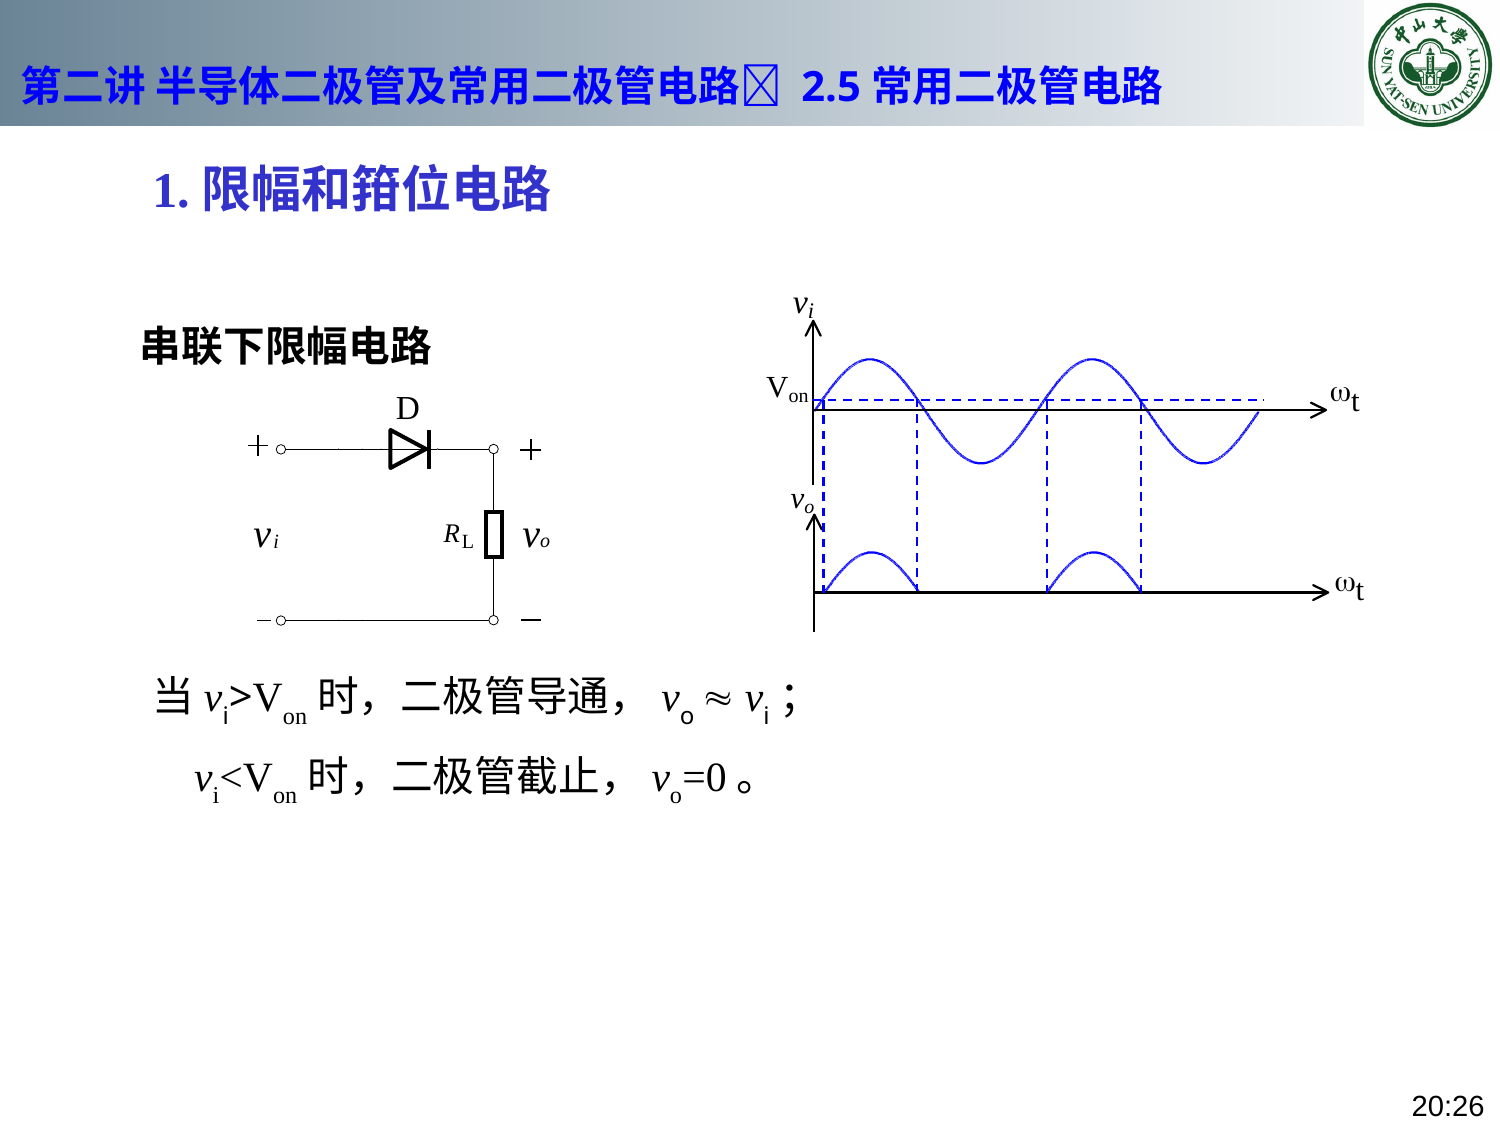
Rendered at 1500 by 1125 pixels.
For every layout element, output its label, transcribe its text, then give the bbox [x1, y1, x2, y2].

text_box 串联下限幅电路 [125, 312, 525, 449]
text_box 1.限幅和箝位电路 [137, 149, 638, 225]
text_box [762, 249, 1375, 632]
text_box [242, 385, 573, 630]
title 第二讲 半导体二极管及常用二极管电路 2.5常用二极管电路 [5, 38, 1194, 126]
text_box 当vi>Von时，二极管导通，vo  vi； vi<Von时，二极管截止，vo=0。 [137, 662, 880, 816]
picture [1364, 0, 1500, 130]
